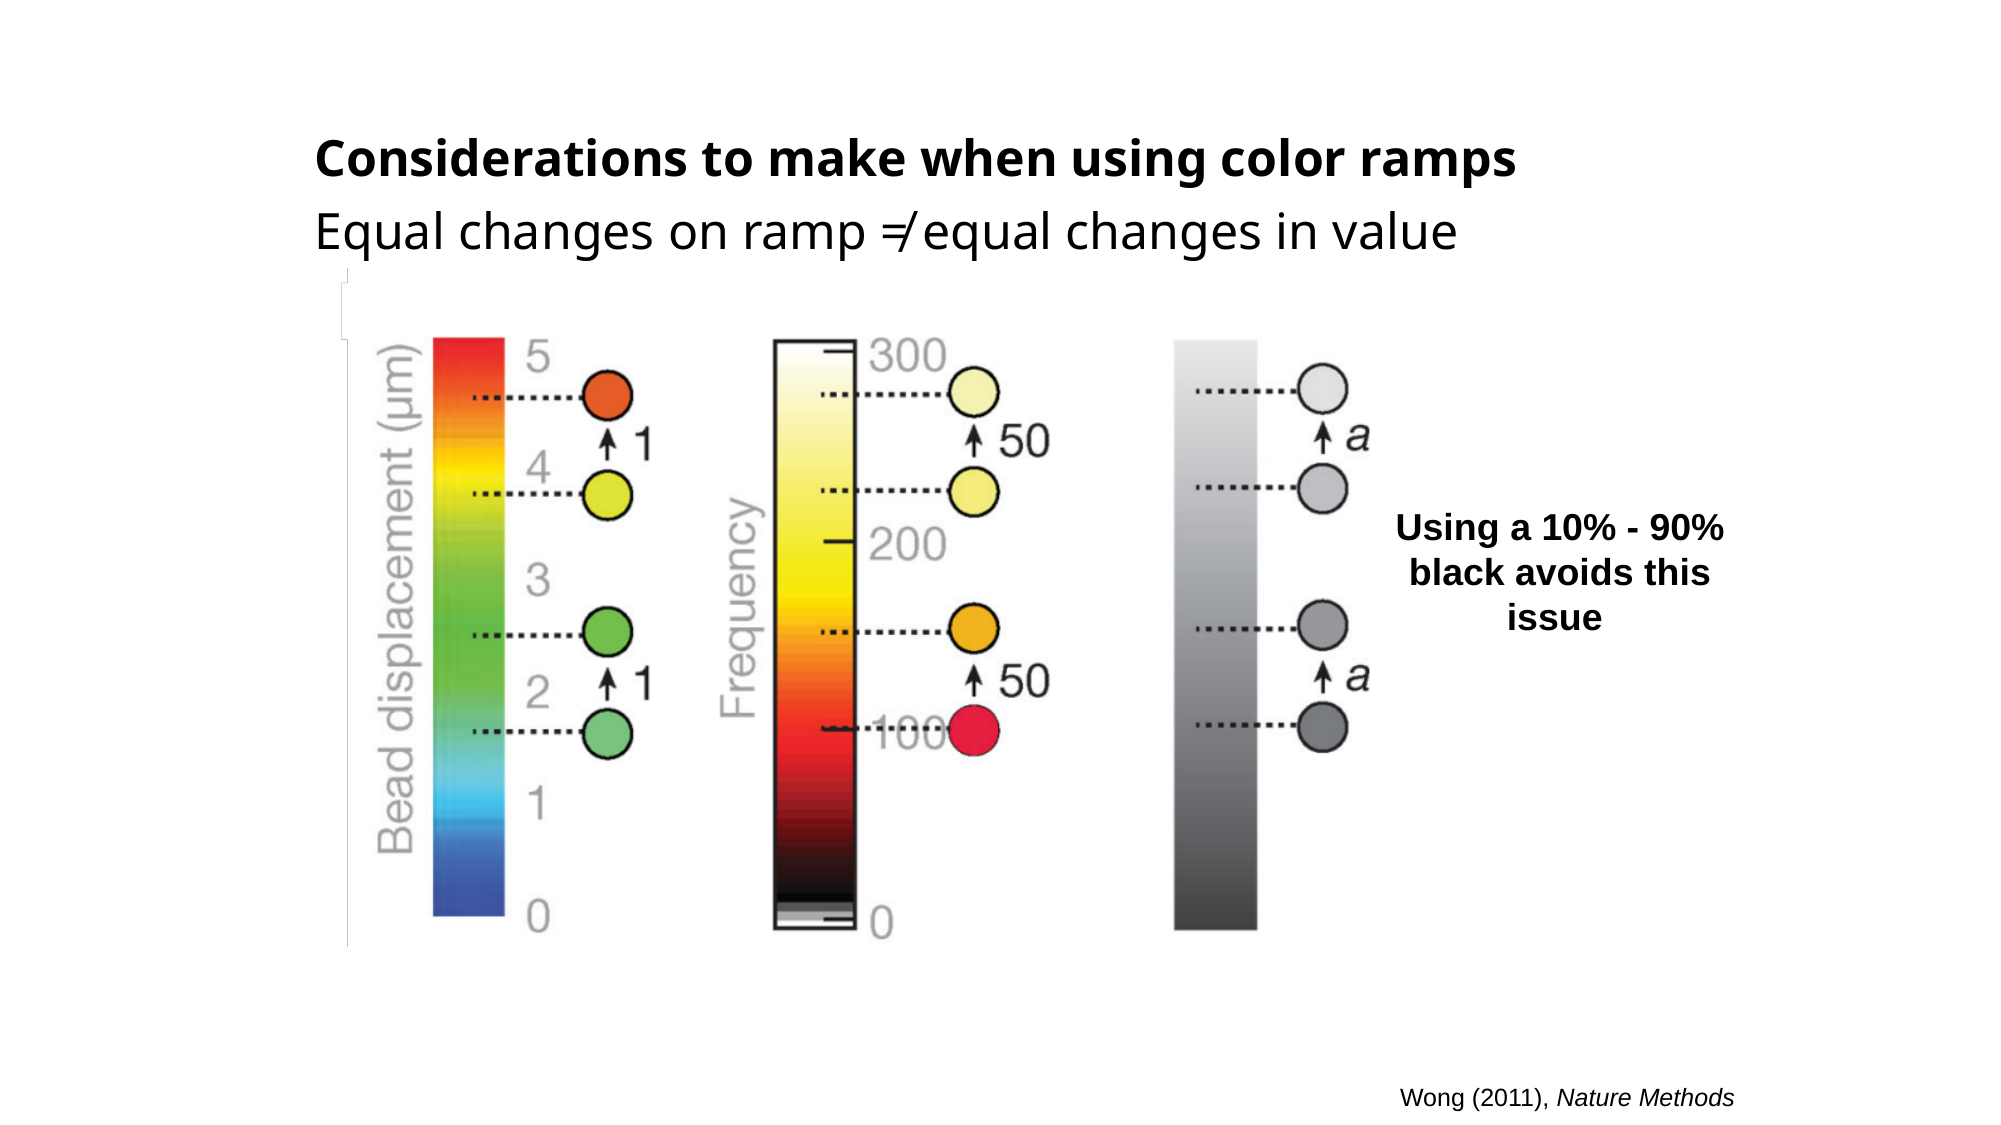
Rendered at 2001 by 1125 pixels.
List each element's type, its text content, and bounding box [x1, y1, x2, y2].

text_box Using a 10% - 90% black avoids this issue [1371, 495, 1750, 646]
picture [340, 268, 1371, 947]
text_box Considerations to make when using color ramps Equal changes on ramp ≠ equal changes in value [299, 119, 1727, 267]
text_box Wong (2011), Nature Methods [580, 1074, 1750, 1120]
